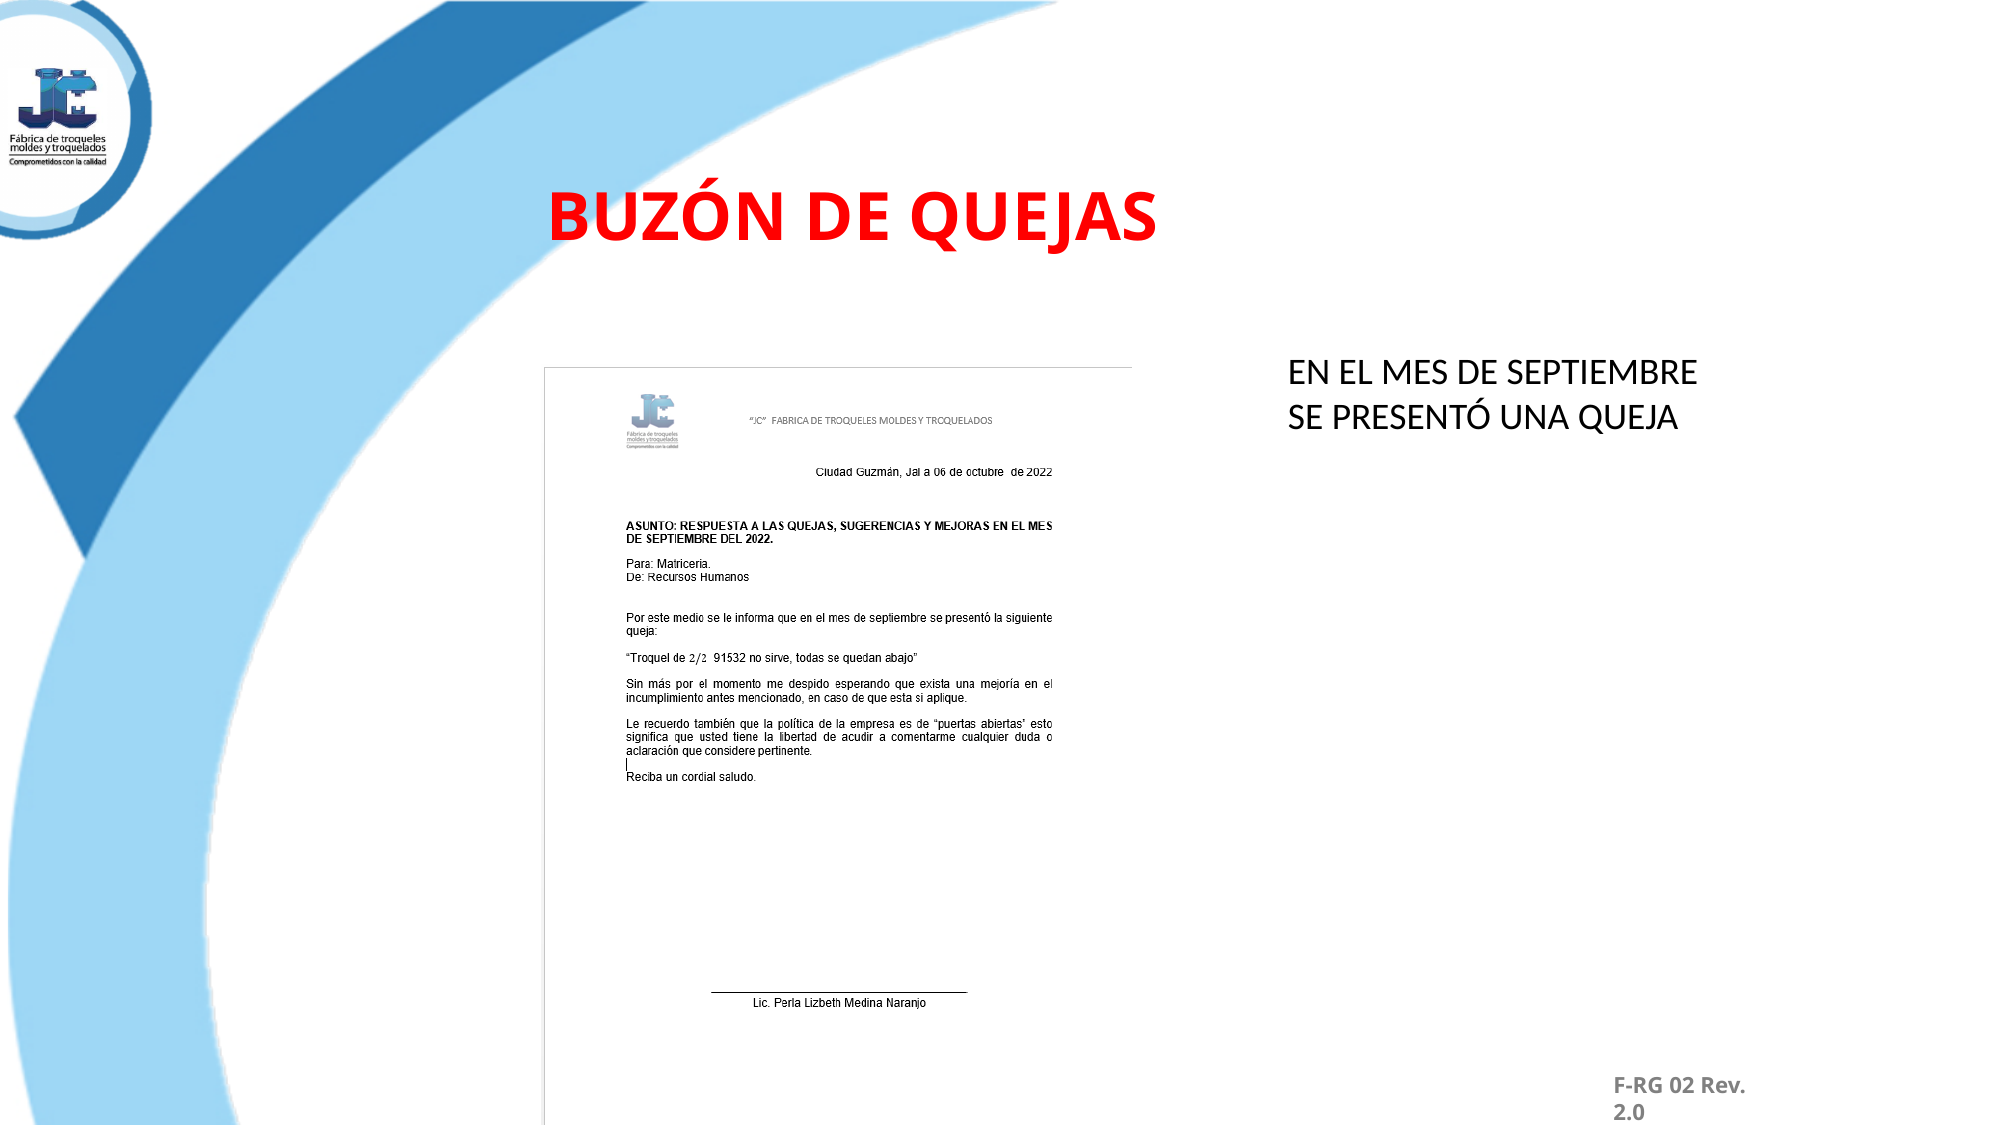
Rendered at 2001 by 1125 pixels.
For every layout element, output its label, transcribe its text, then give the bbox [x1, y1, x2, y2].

subtitle BUZÓN DE QUEJAS [531, 166, 1271, 340]
picture [0, 0, 1880, 1125]
text_box EN EL MES DE SEPTIEMBRE SE PRESENTÓ UNA QUEJA [1272, 339, 1723, 445]
